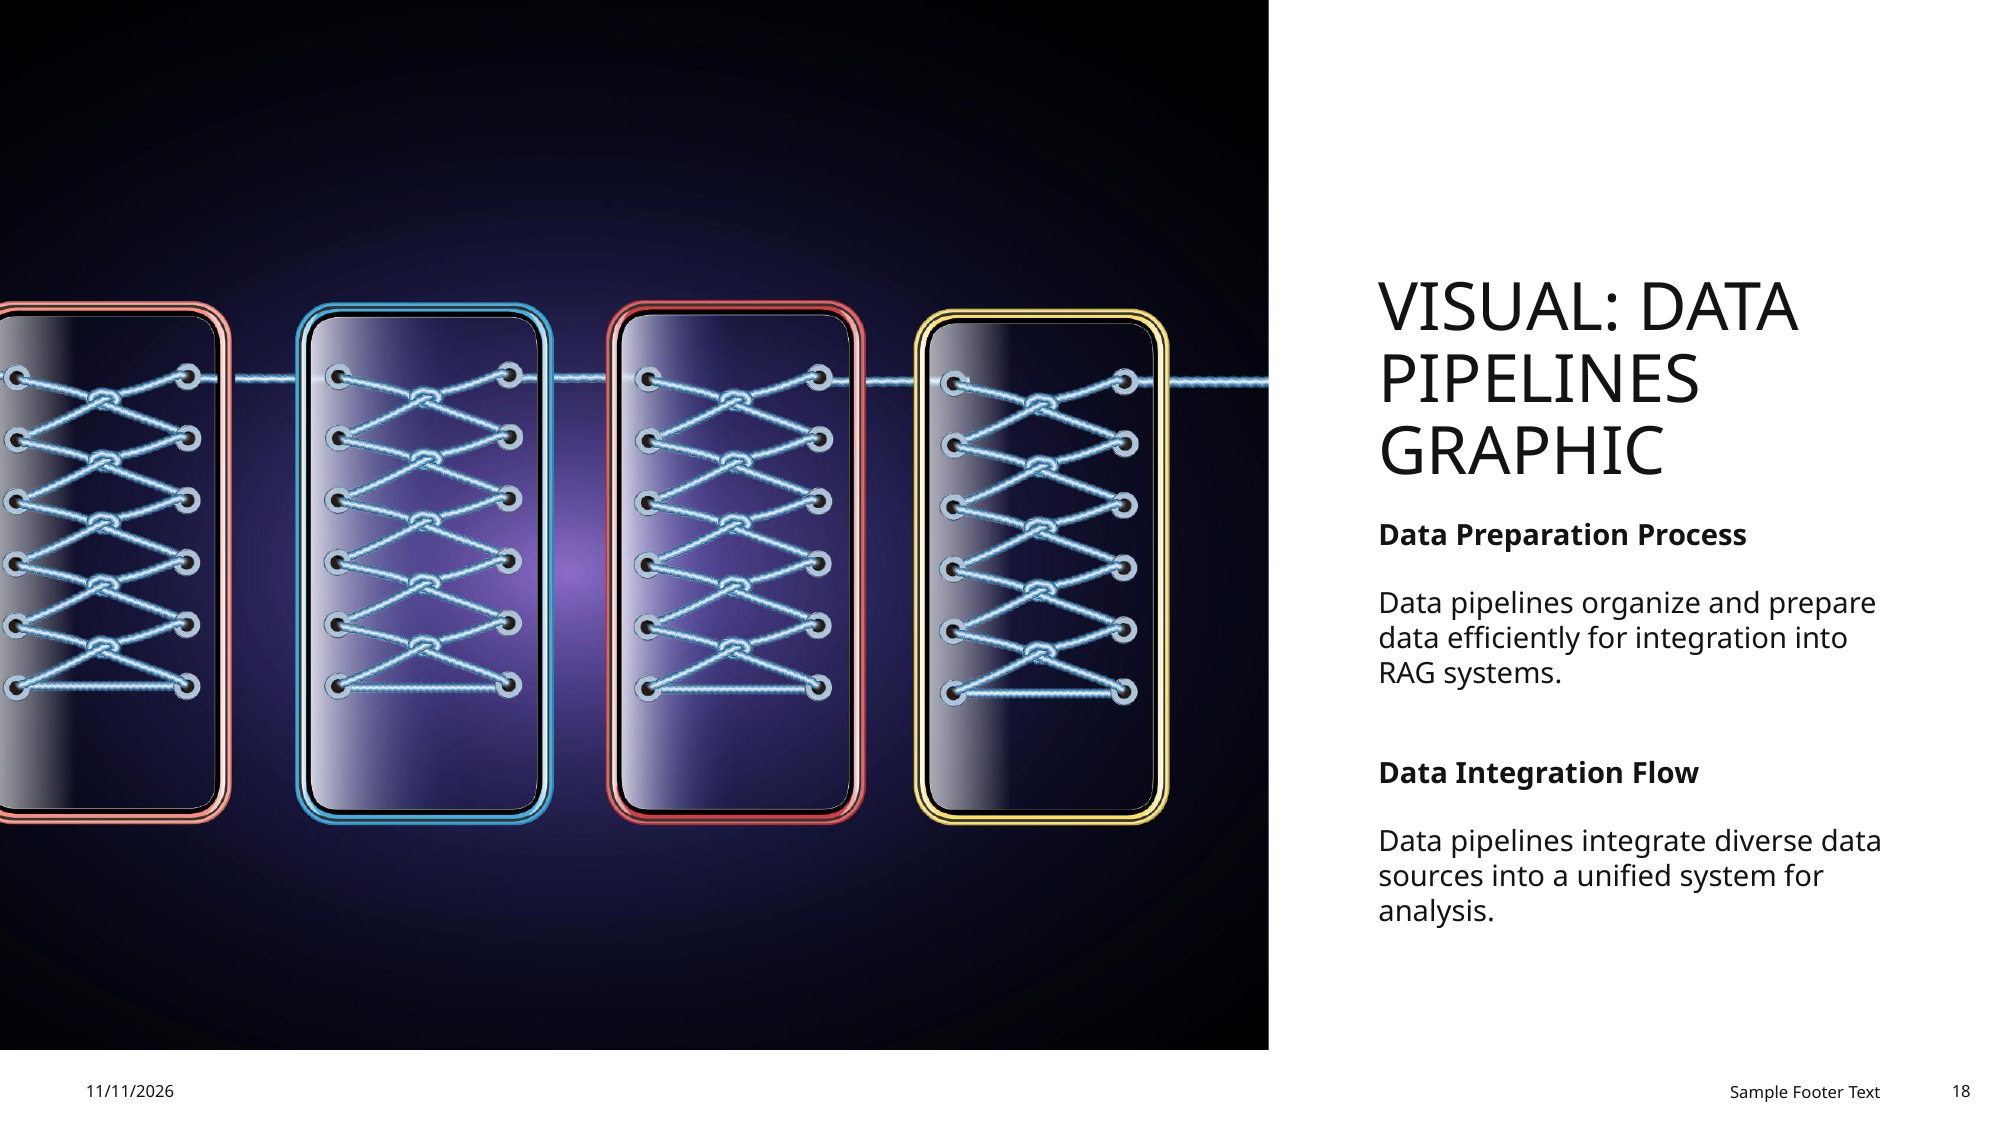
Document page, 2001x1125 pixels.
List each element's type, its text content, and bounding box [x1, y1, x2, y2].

picture [0, 0, 1269, 1050]
title Visual: Data Pipelines Graphic [1363, 176, 1901, 497]
footer Sample Footer Text [1458, 1064, 1896, 1120]
slide_number 18 [1910, 1064, 1986, 1120]
text_box Data Preparation Process Data pipelines organize and prepare data efficiently for integration into RAG systems. Data Integration Flow Data pipelines integrate diverse data sources into a unified system for analysis. [1363, 508, 1901, 993]
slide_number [70, 1064, 537, 1120]
